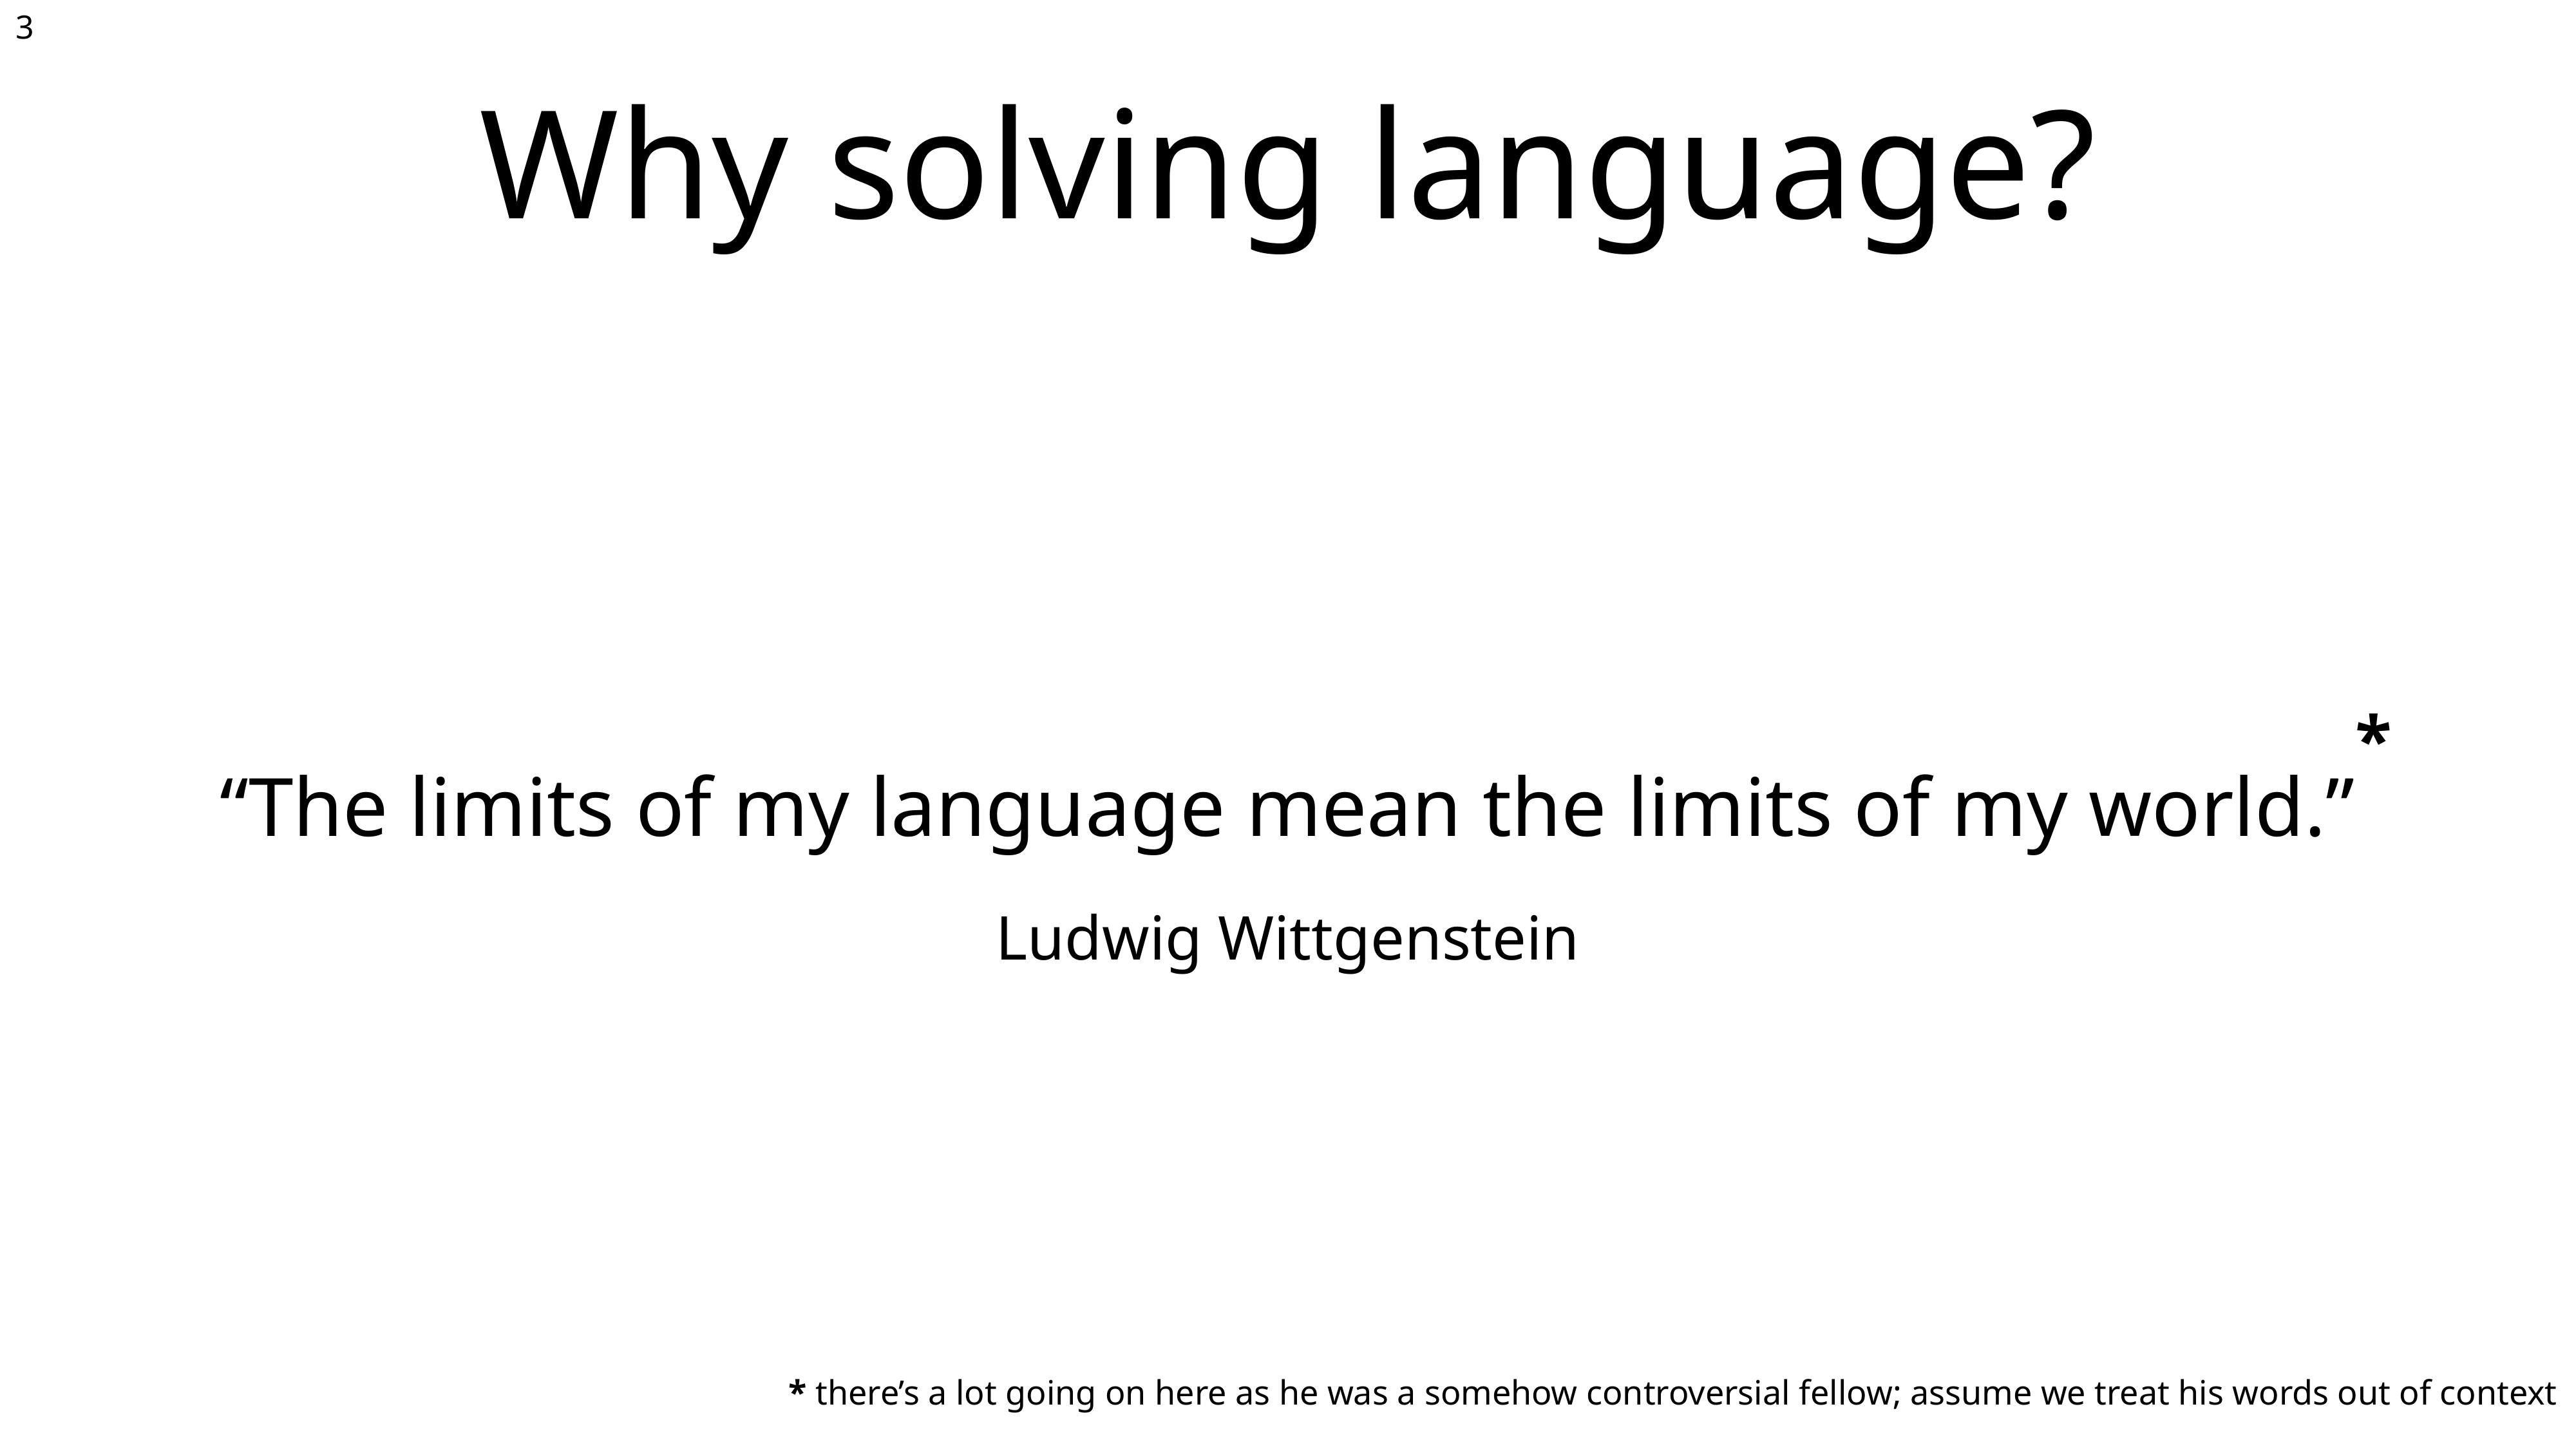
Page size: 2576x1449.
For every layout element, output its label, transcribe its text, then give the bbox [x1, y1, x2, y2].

text_box * there’s a lot going on here as he was a somehow controversial fellow; assume we treat his words out of context [783, 1366, 2564, 1417]
text_box [0, 1, 109, 56]
text_box “The limits of my language mean the limits of my world.” [178, 683, 2398, 814]
text_box Ludwig Wittgenstein [178, 814, 2398, 1056]
title Why solving language? [178, 37, 2398, 279]
text_box * [2350, 692, 2398, 784]
